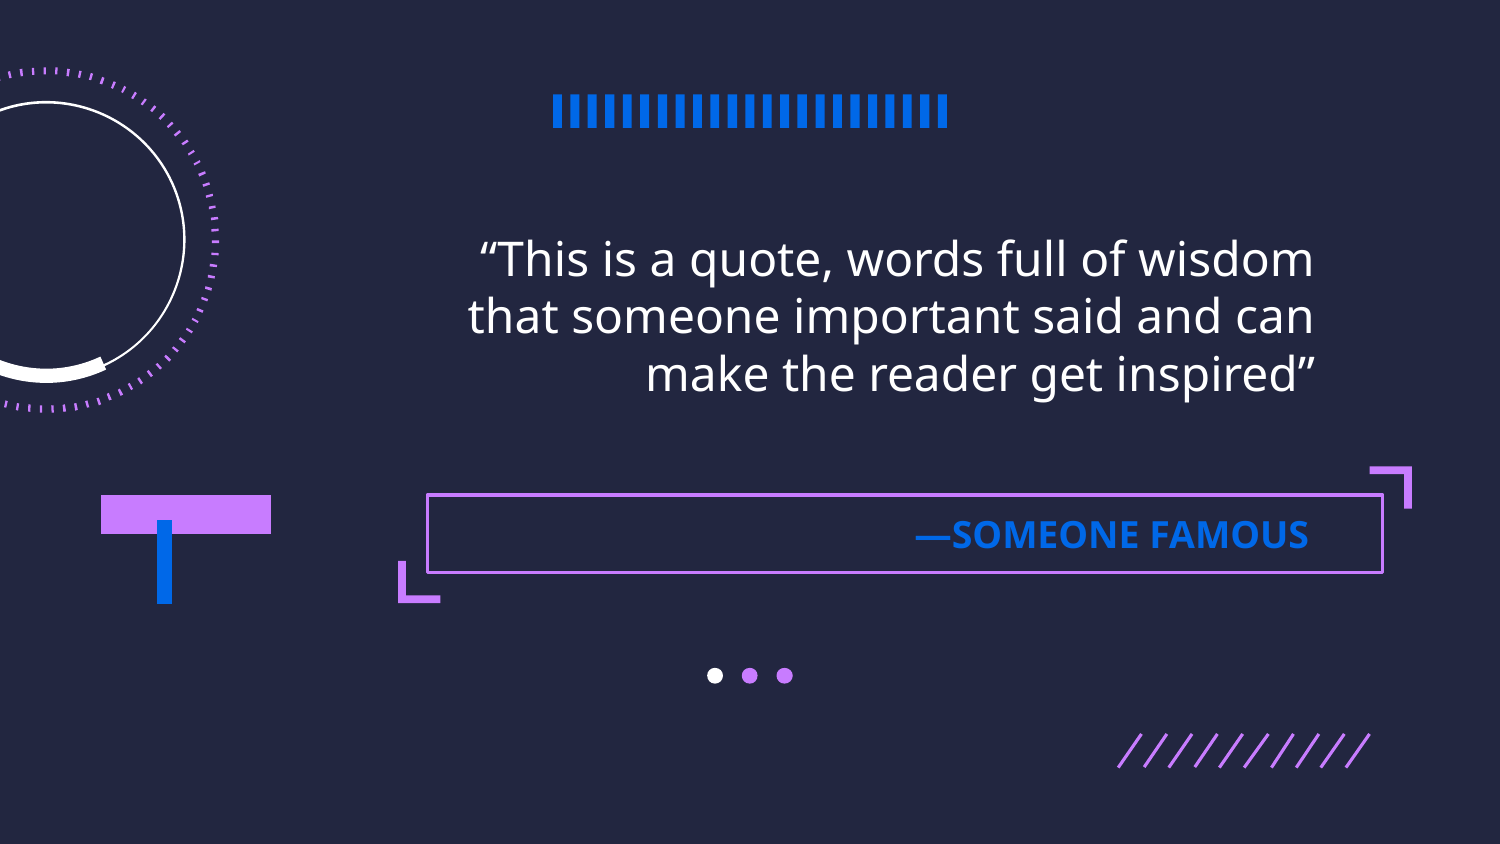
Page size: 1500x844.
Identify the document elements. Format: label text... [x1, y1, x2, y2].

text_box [397, 466, 1413, 604]
subtitle “This is a quote, words full of wisdom that someone important said and can make the reader get inspired” [420, 213, 1332, 464]
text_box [706, 667, 794, 684]
